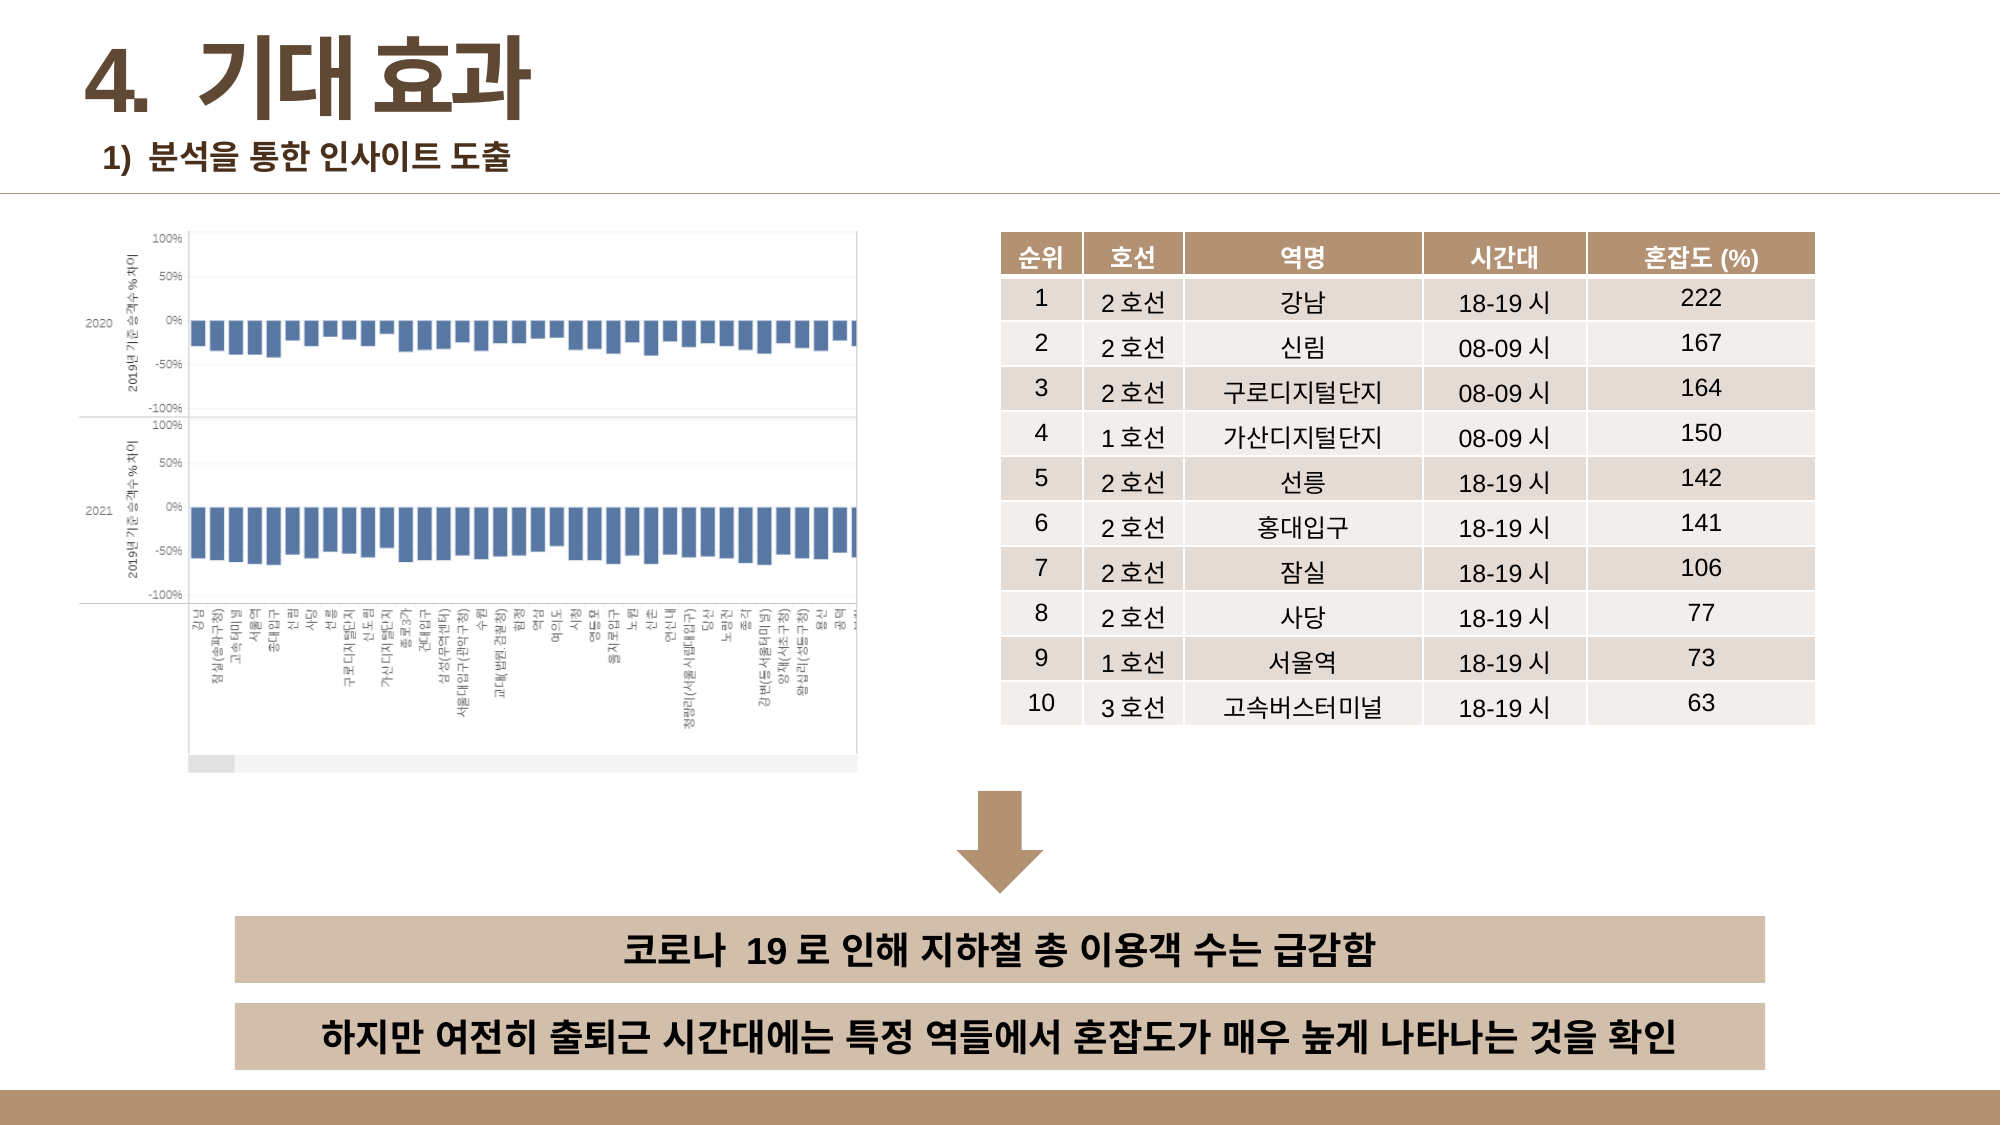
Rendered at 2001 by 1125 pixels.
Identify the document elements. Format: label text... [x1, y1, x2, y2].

table_cell 63 [1588, 682, 1815, 725]
table_cell 고속버스터미널 [1185, 682, 1422, 725]
table_cell 08-09시 [1424, 322, 1586, 365]
table_cell 1 [1001, 279, 1082, 320]
table_cell 1호선 [1084, 637, 1183, 680]
table_cell 2 [1001, 322, 1082, 365]
table_cell 142 [1588, 457, 1815, 500]
table_cell 164 [1588, 367, 1815, 410]
table_cell 홍대입구 [1185, 502, 1422, 545]
table_cell 2호선 [1084, 279, 1183, 320]
table_cell 18-19시 [1424, 279, 1586, 320]
table_cell 2호선 [1084, 322, 1183, 365]
table_cell 사당 [1185, 592, 1422, 635]
table_cell 106 [1588, 547, 1815, 590]
table_cell 3 [1001, 367, 1082, 410]
table_cell 08-09시 [1424, 367, 1586, 410]
table_header 순위 [1001, 232, 1082, 274]
table_header 시간대 [1424, 232, 1586, 274]
table_cell 18-19시 [1424, 637, 1586, 680]
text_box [69, 13, 549, 185]
table_header 호선 [1084, 232, 1183, 274]
table_cell 08-09시 [1424, 412, 1586, 455]
table_cell 2호선 [1084, 502, 1183, 545]
table_cell 4 [1001, 412, 1082, 455]
table_cell 73 [1588, 637, 1815, 680]
table_cell 2호선 [1084, 457, 1183, 500]
table_cell 18-19시 [1424, 682, 1586, 725]
table_cell 5 [1001, 457, 1082, 500]
table_cell 1호선 [1084, 412, 1183, 455]
text_box 코로나 19로 인해 지하철 총 이용객 수는 급감함 [234, 915, 1766, 984]
table_cell 구로디지털단지 [1185, 367, 1422, 410]
table_cell 가산디지털단지 [1185, 412, 1422, 455]
table_cell 8 [1001, 592, 1082, 635]
text_box [0, 1089, 2000, 1125]
table_cell 18-19시 [1424, 502, 1586, 545]
picture [73, 231, 872, 778]
table_cell 77 [1588, 592, 1815, 635]
text_box [954, 789, 1046, 896]
table_cell 6 [1001, 502, 1082, 545]
table_cell 10 [1001, 682, 1082, 725]
table_cell 7 [1001, 547, 1082, 590]
table_cell 150 [1588, 412, 1815, 455]
table_cell 서울역 [1185, 637, 1422, 680]
table_cell 167 [1588, 322, 1815, 365]
table_cell 18-19시 [1424, 592, 1586, 635]
table_cell 2호선 [1084, 367, 1183, 410]
table_cell 2호선 [1084, 547, 1183, 590]
table_cell 18-19시 [1424, 547, 1586, 590]
table_cell 신림 [1185, 322, 1422, 365]
table_cell 선릉 [1185, 457, 1422, 500]
table_cell 9 [1001, 637, 1082, 680]
table_cell 222 [1588, 279, 1815, 320]
table_cell 18-19시 [1424, 457, 1586, 500]
table_cell 3호선 [1084, 682, 1183, 725]
table_header 역명 [1185, 232, 1422, 274]
table_cell 2호선 [1084, 592, 1183, 635]
table_cell 강남 [1185, 279, 1422, 320]
table_cell 141 [1588, 502, 1815, 545]
text_box 하지만 여전히 출퇴근 시간대에는 특정 역들에서 혼잡도가 매우 높게 나타나는 것을 확인 [234, 1002, 1766, 1071]
table_cell 잠실 [1185, 547, 1422, 590]
table_header 혼잡도(%) [1588, 232, 1815, 274]
